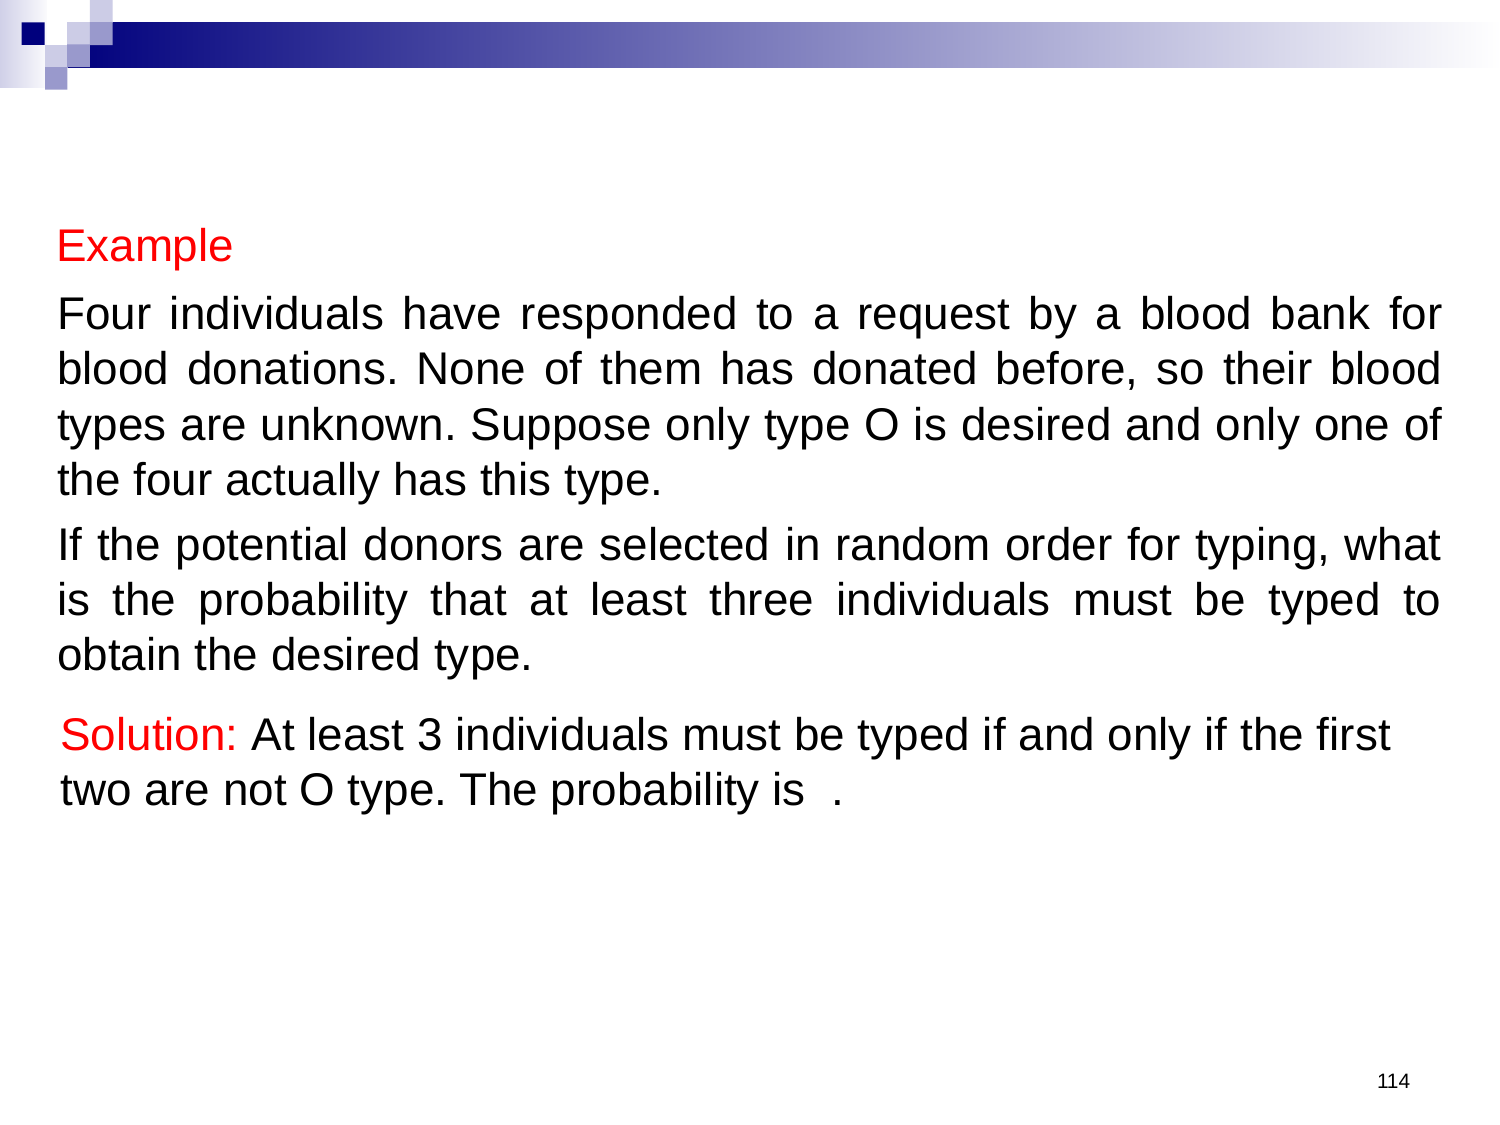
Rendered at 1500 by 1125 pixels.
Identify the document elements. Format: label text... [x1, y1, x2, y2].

text_box Four individuals have responded to a request by a blood bank for blood donations. None of them has donated before, so their blood types are unknown. Suppose only type O is desired and only one of the four actually has this type. [42, 276, 1459, 512]
slide_number 114 [1074, 1024, 1426, 1101]
text_box Example [41, 208, 562, 278]
text_box If the potential donors are selected in random order for typing, what is the probability that at least three individuals must be typed to obtain the desired type. [42, 507, 1458, 688]
